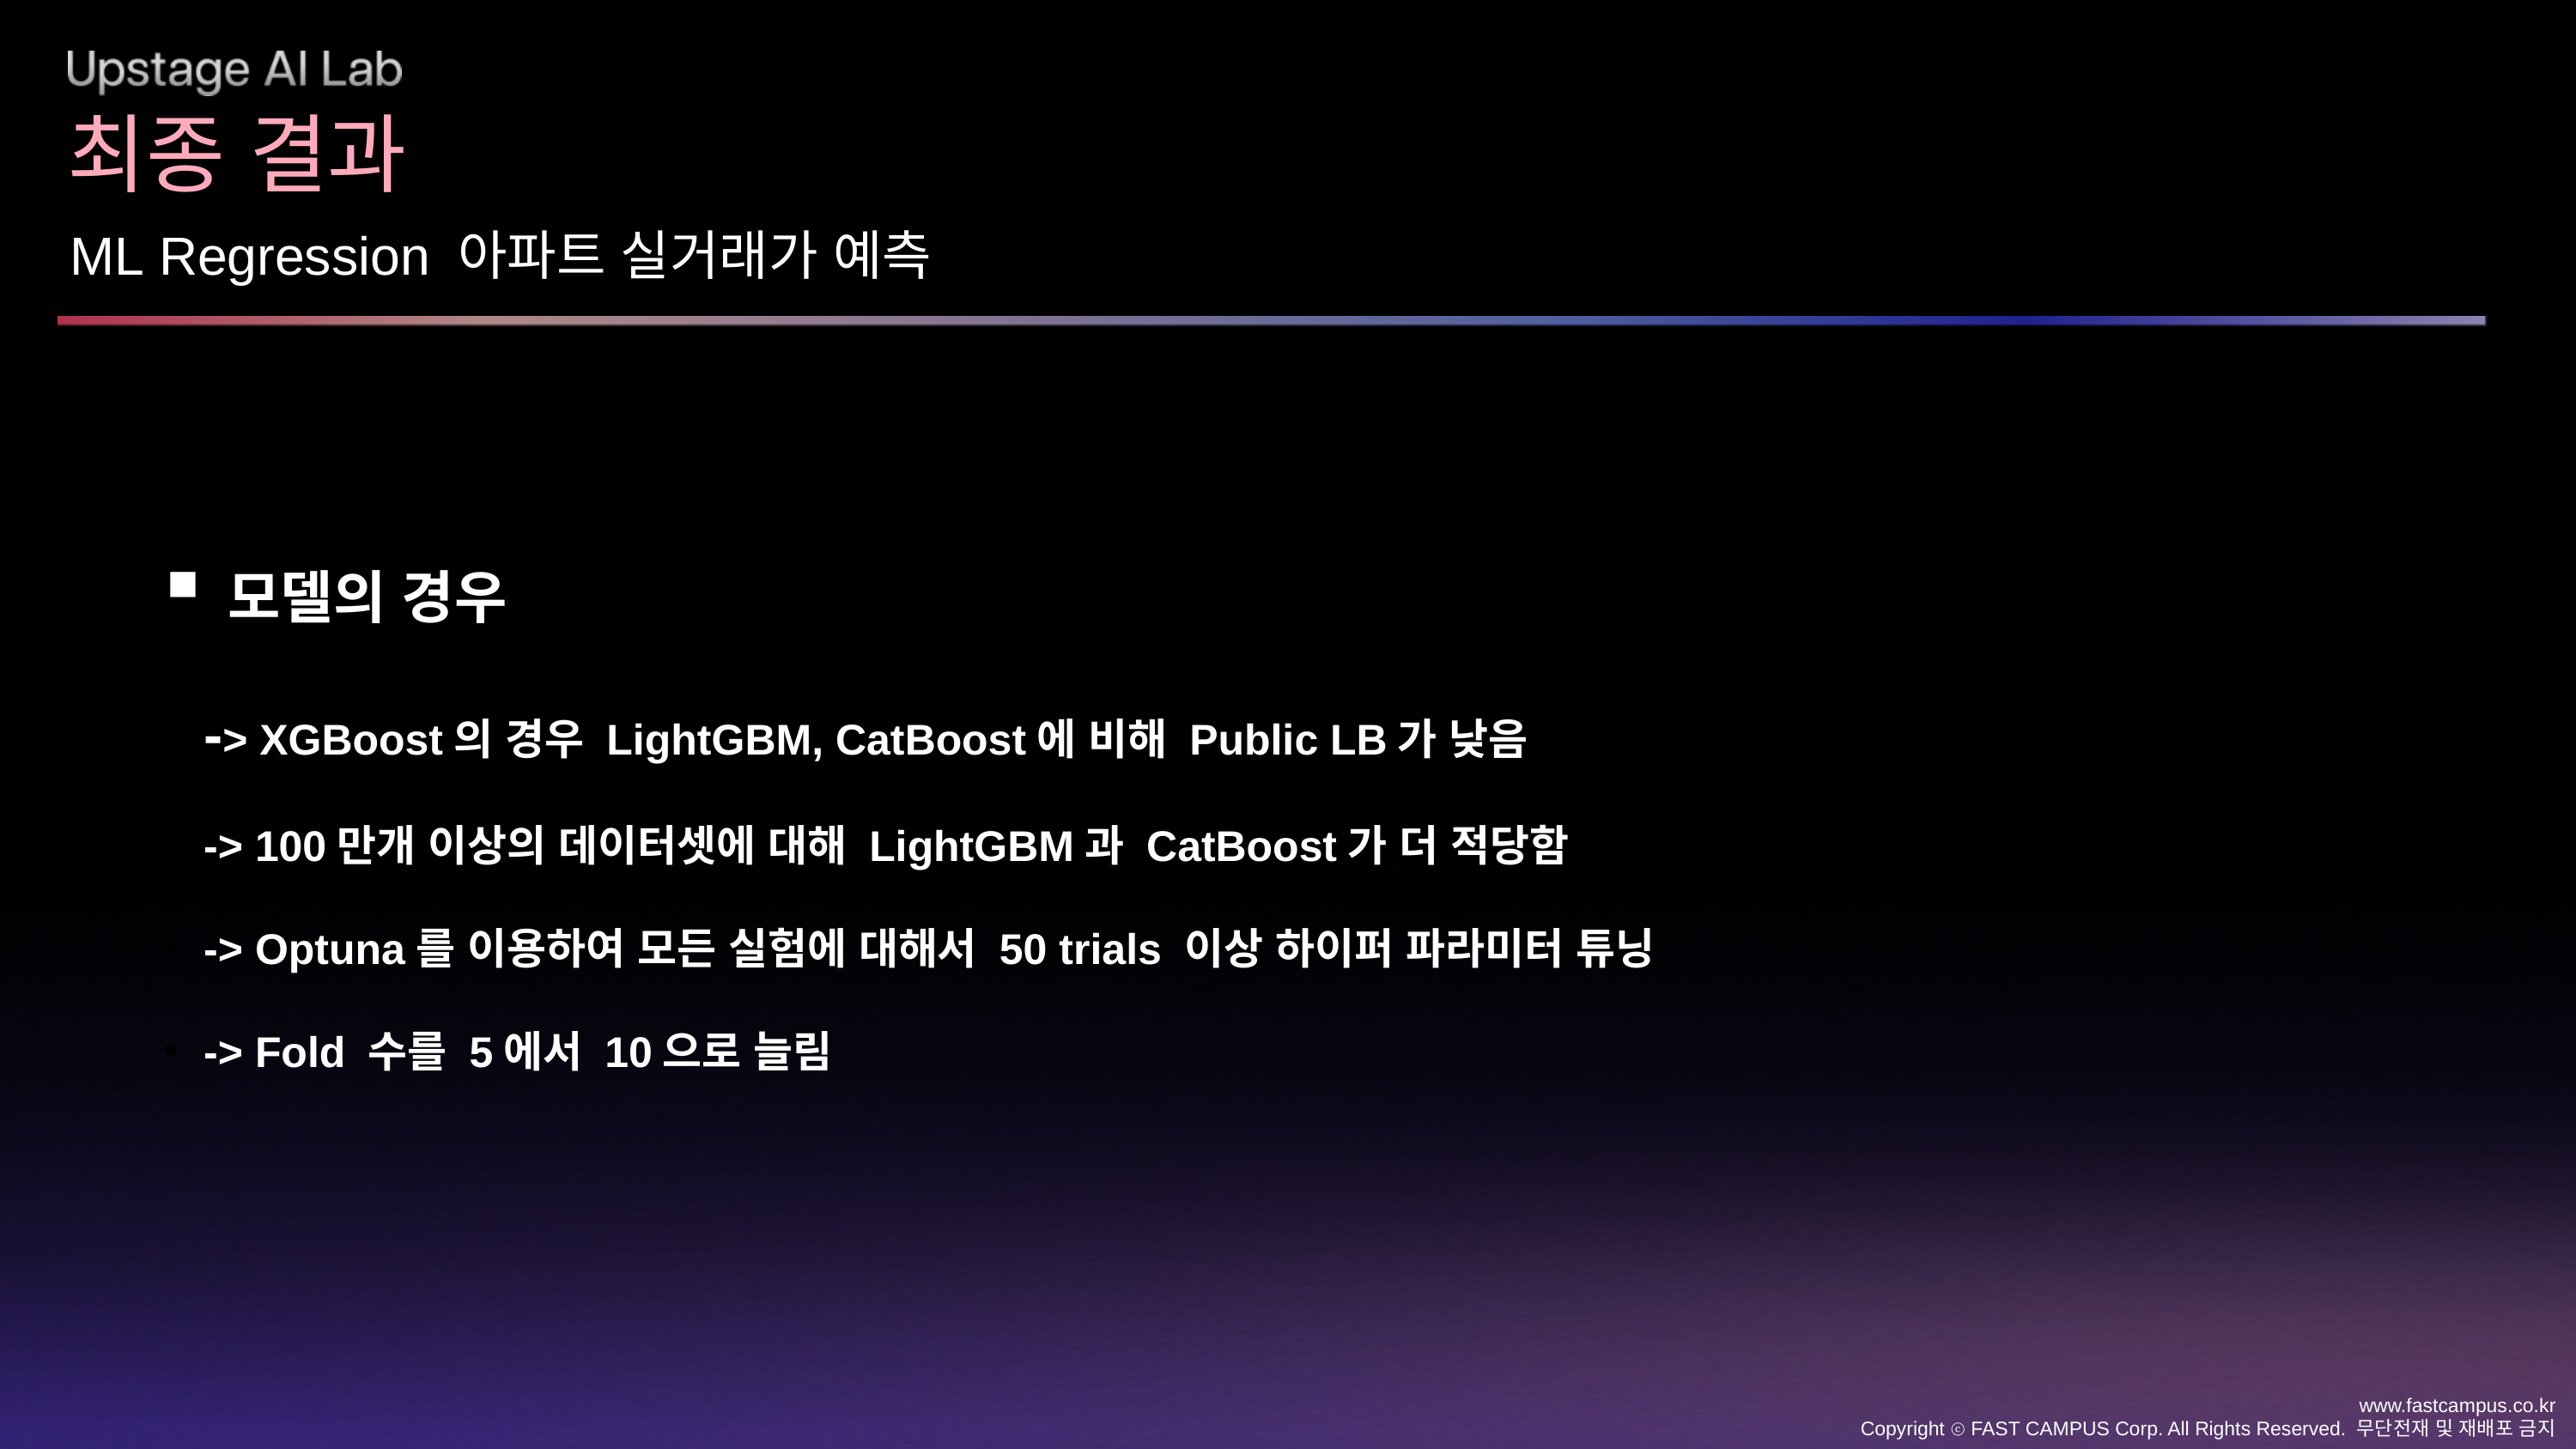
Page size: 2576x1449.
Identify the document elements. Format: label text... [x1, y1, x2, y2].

text_box 최종 결과 [0, 94, 2367, 210]
picture [0, 801, 2576, 1449]
text_box 모델의 경우 -> XGBoost의 경우 LightGBM, CatBoost에 비해 Public LB가 낮음 -> 100만개 이상의 데이터셋에 대해 LightGBM과 CatBoost가 더 적당함 -> Optuna를 이용하여 모든 실험에 대해서 50 trials 이상 하이퍼 파라미터 튜닝 -> Fold 수를 5에서 10으로 늘림 [150, 519, 2570, 798]
picture [58, 316, 2487, 326]
picture [67, 51, 402, 96]
text_box ML Regression 아파트 실거래가 예측 [56, 215, 2189, 293]
